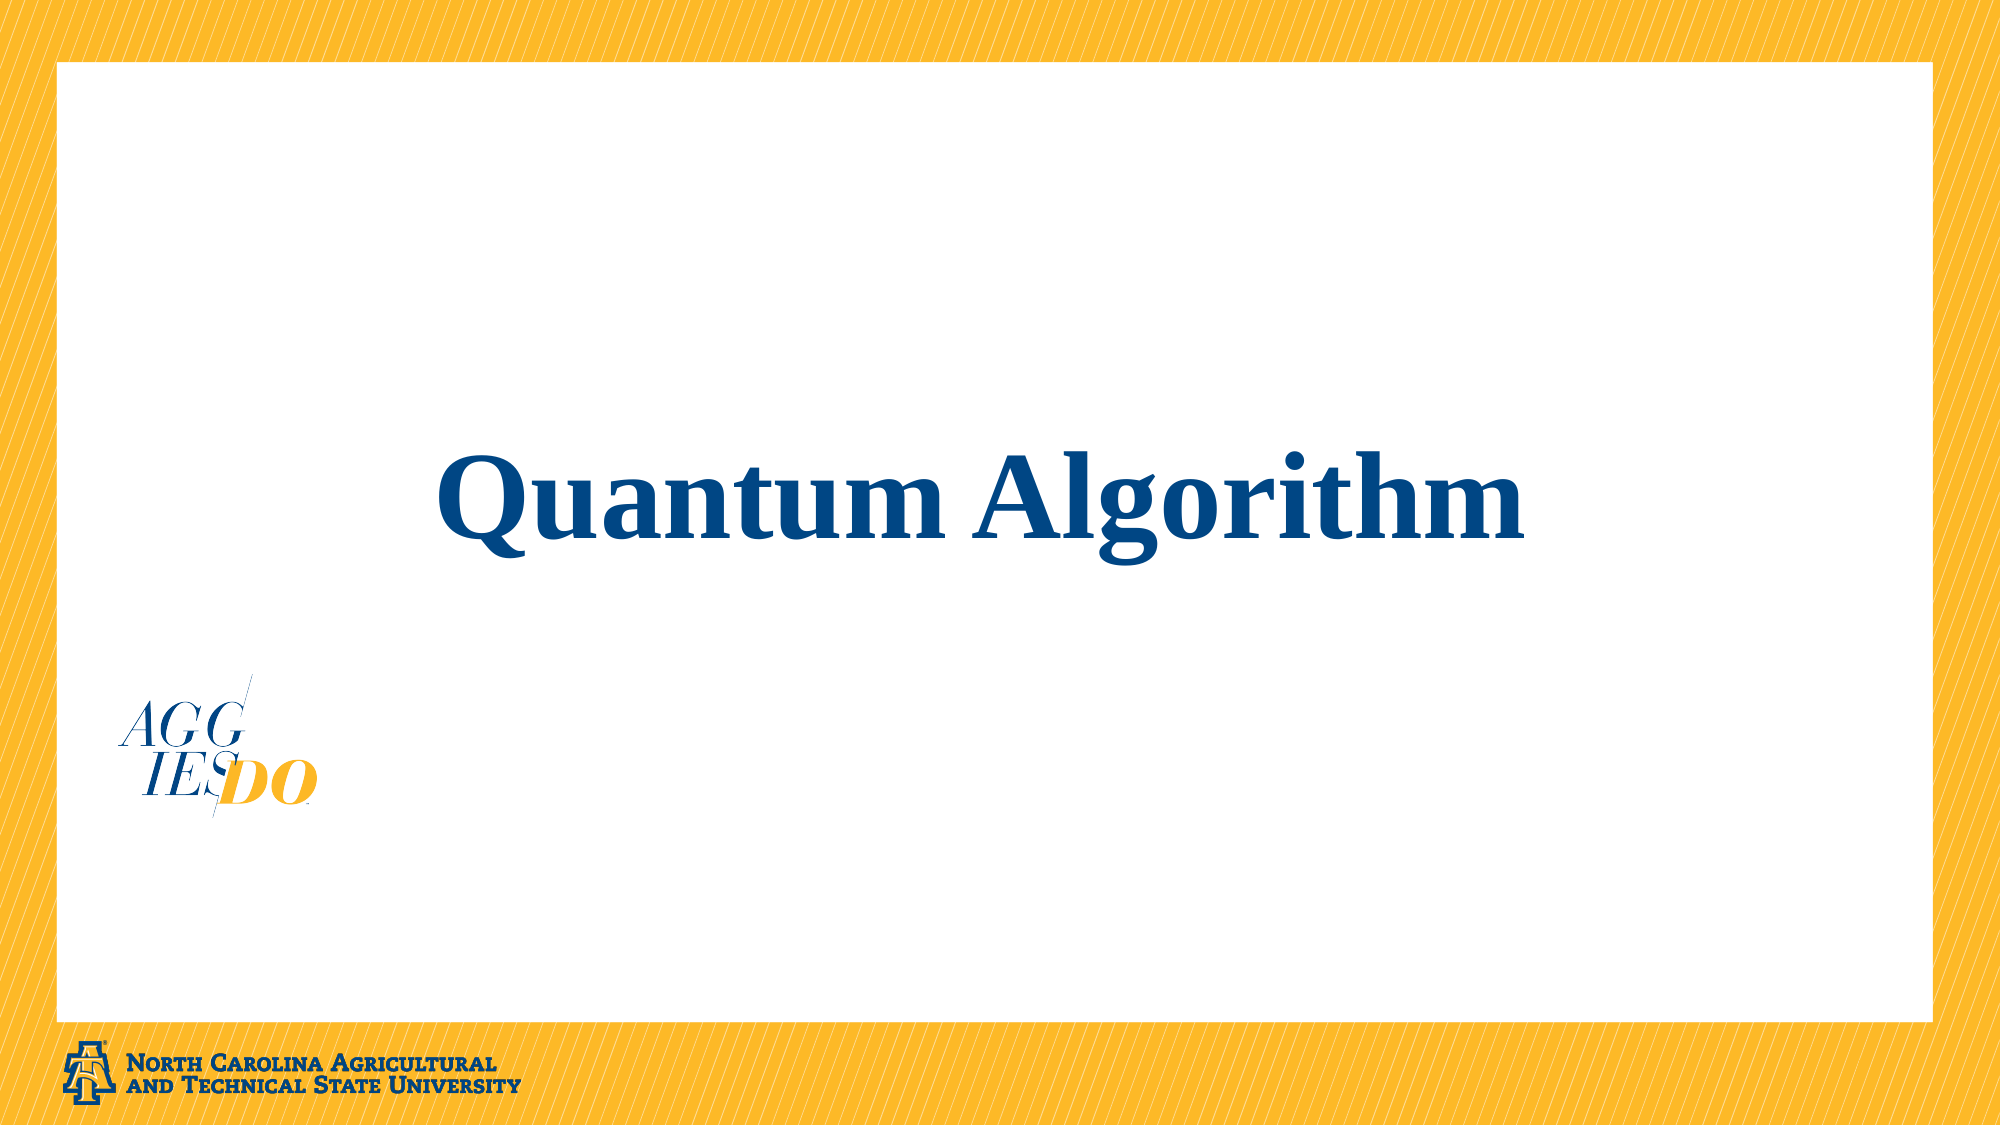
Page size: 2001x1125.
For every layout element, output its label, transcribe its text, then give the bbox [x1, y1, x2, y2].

picture [63, 1040, 521, 1105]
picture [118, 675, 317, 818]
title Quantum Algorithm [118, 344, 1844, 675]
